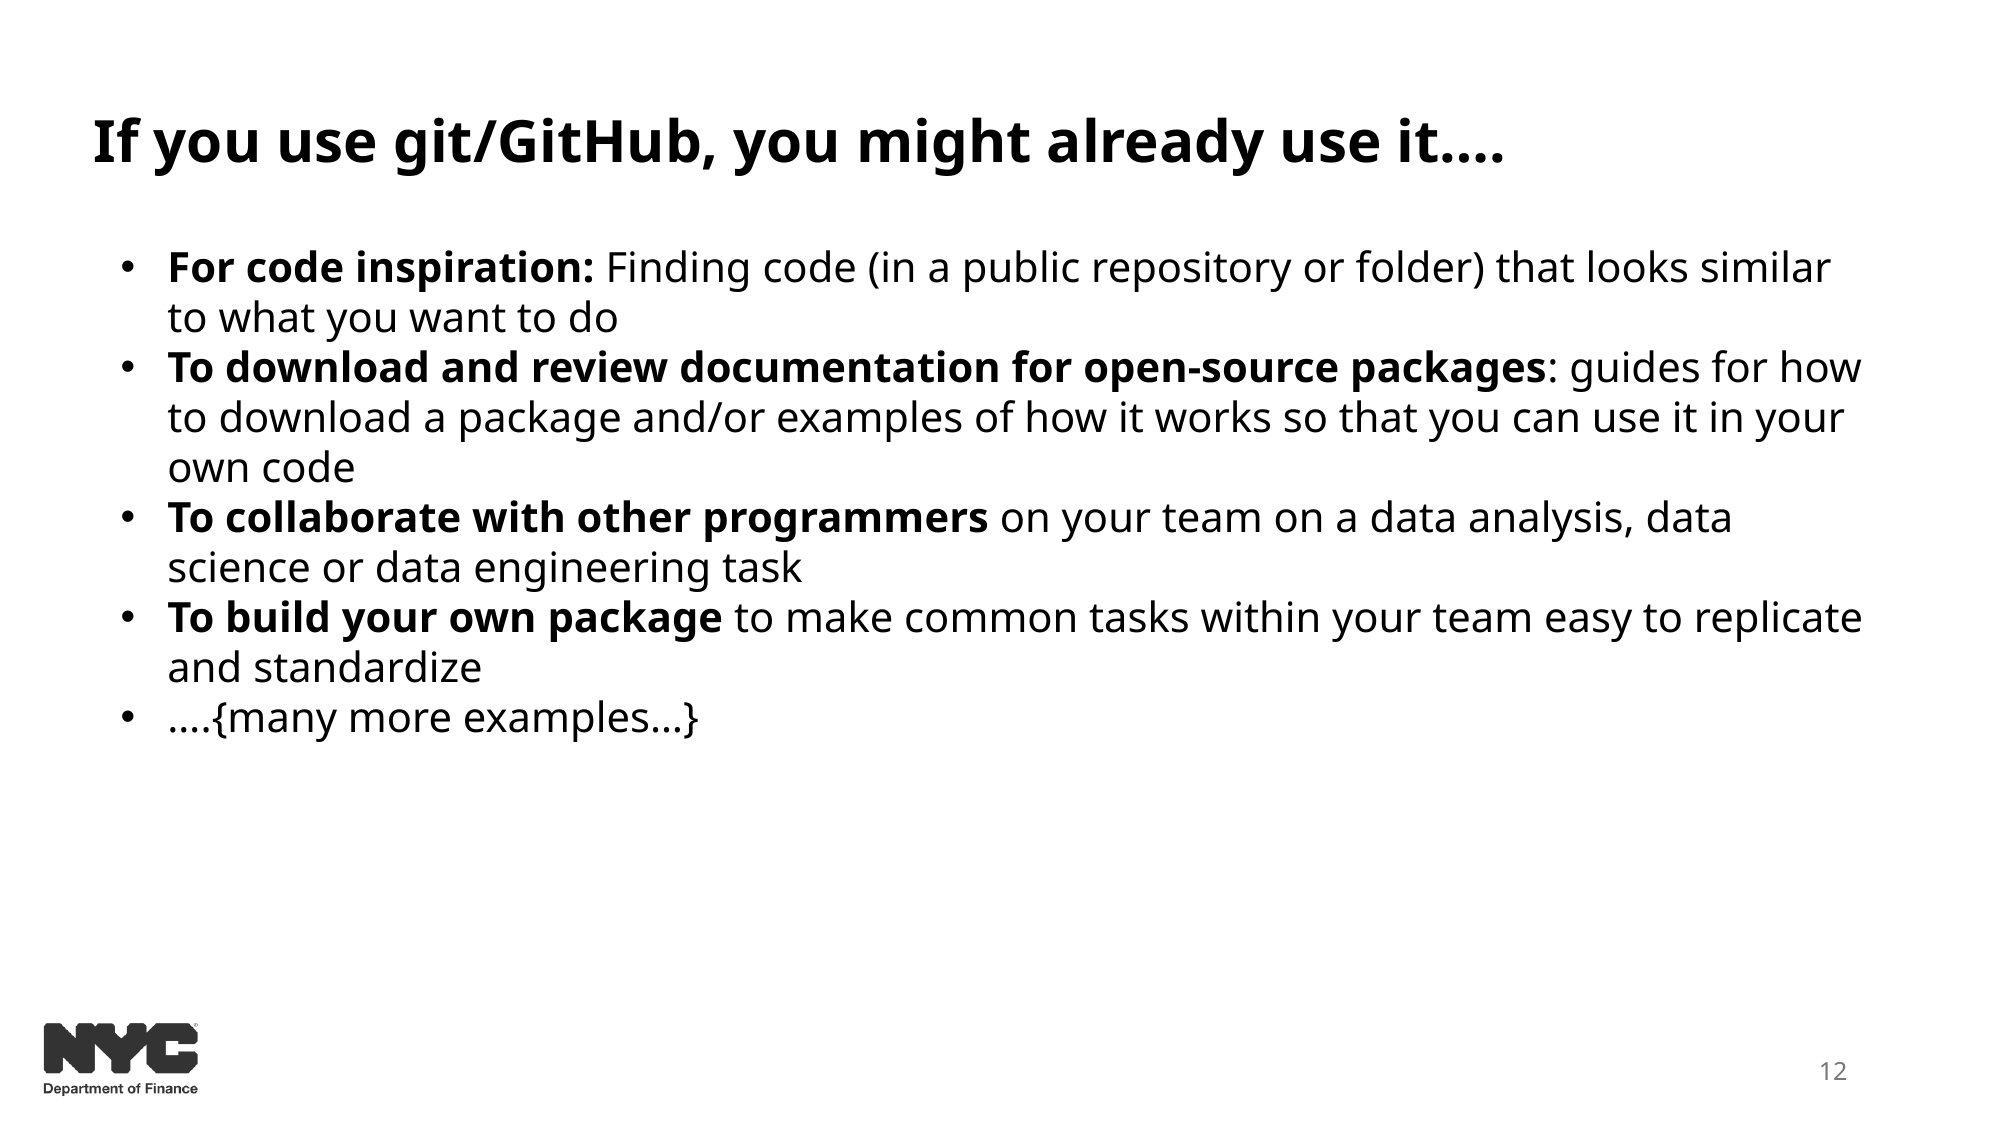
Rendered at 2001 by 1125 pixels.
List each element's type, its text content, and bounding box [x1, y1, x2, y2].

picture [28, 1000, 222, 1114]
text_box If you use git/GitHub, you might already use it…. [78, 96, 1895, 182]
text_box For code inspiration: Finding code (in a public repository or folder) that looks similar to what you want to do To download and review documentation for open-source packages: guides for how to download a package and/or examples of how it works so that you can use it in your own code To collaborate with other programmers on your team on a data analysis, data science or data engineering task To build your own package to make common tasks within your team easy to replicate and standardize ….{many more examples…} [105, 233, 1895, 749]
slide_number 12 [1412, 1042, 1863, 1103]
